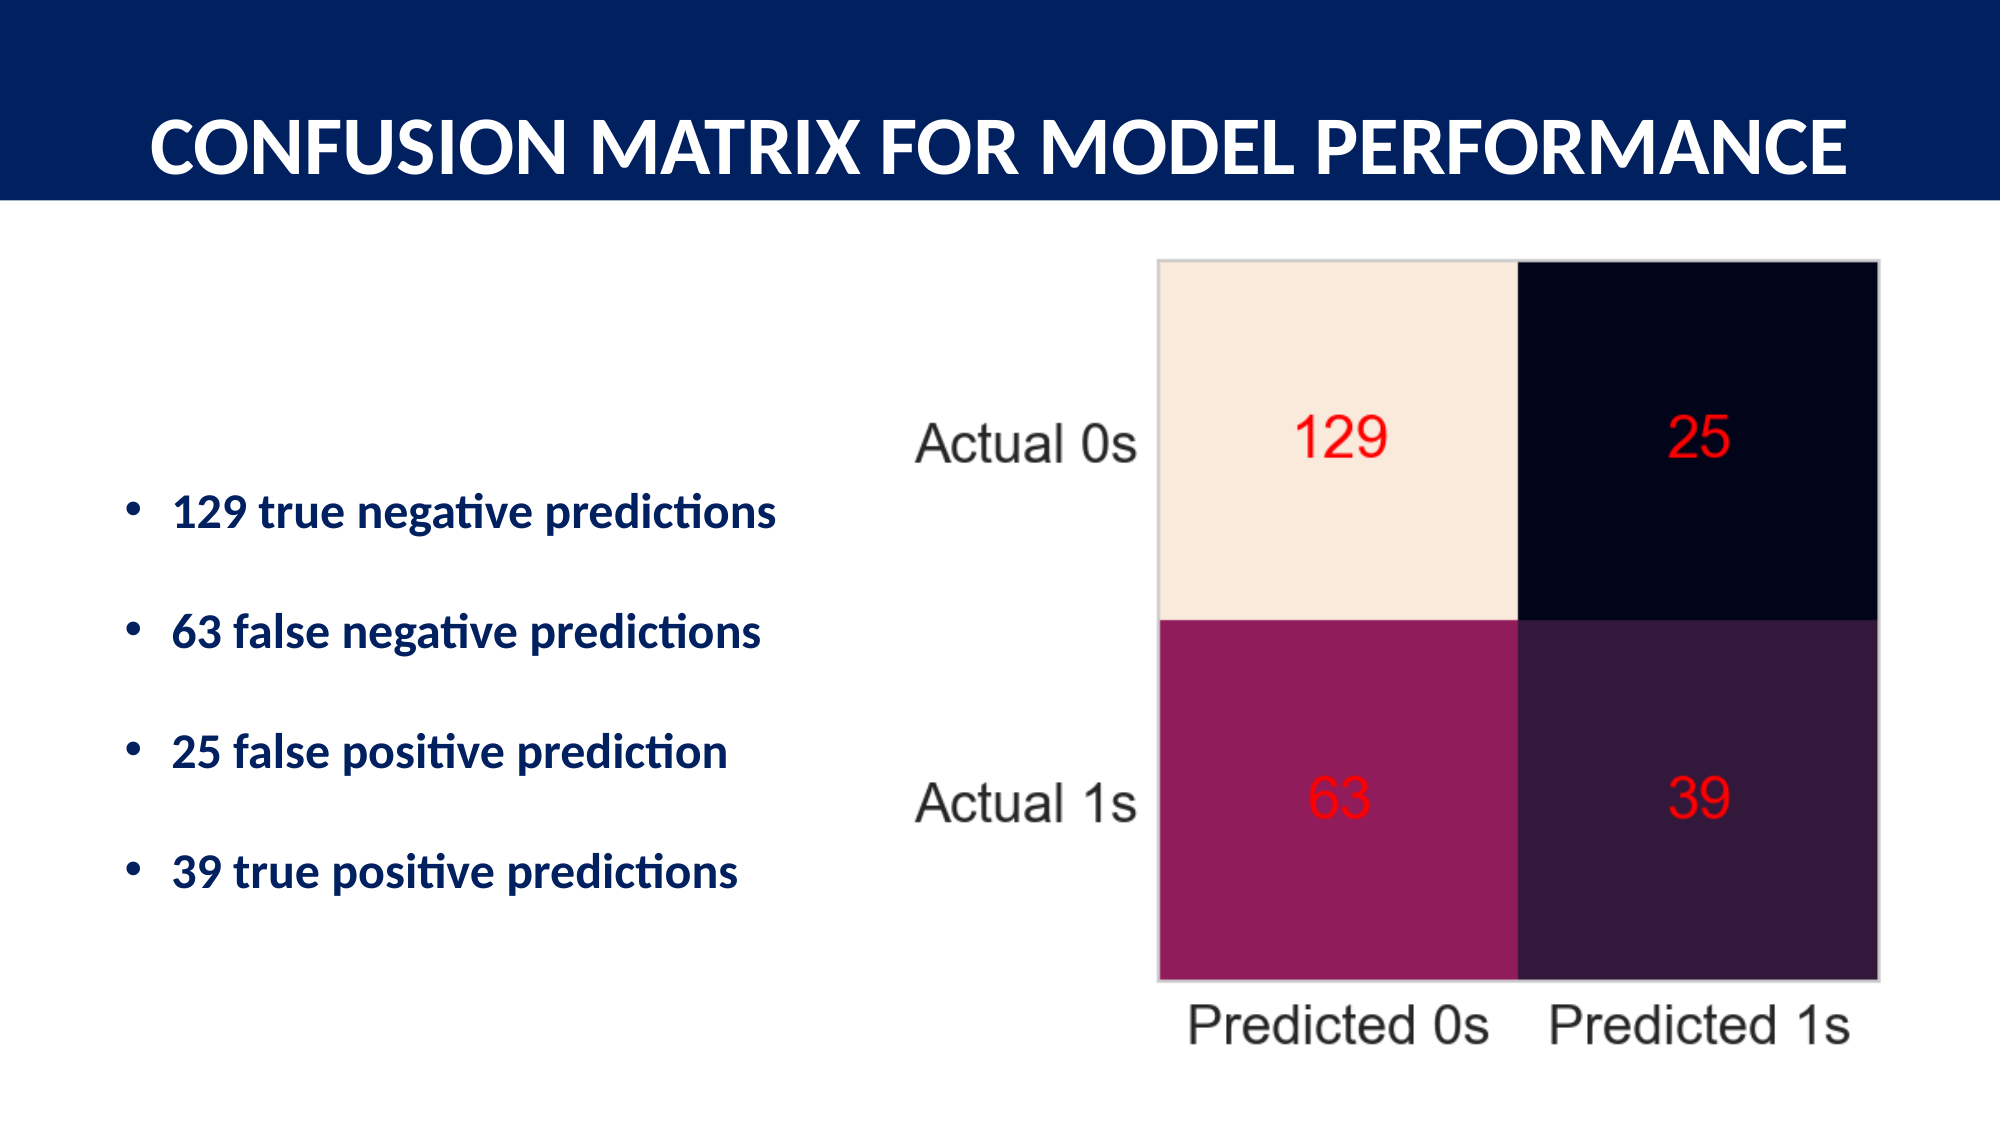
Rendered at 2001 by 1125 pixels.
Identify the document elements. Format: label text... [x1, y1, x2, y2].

picture [902, 250, 1891, 1066]
text_box 129 true negative predictions 63 false negative predictions 25 false positive prediction 39 true positive predictions [109, 411, 897, 906]
text_box CONFUSION MATRIX FOR MODEL PERFORMANCE [0, 0, 2000, 201]
